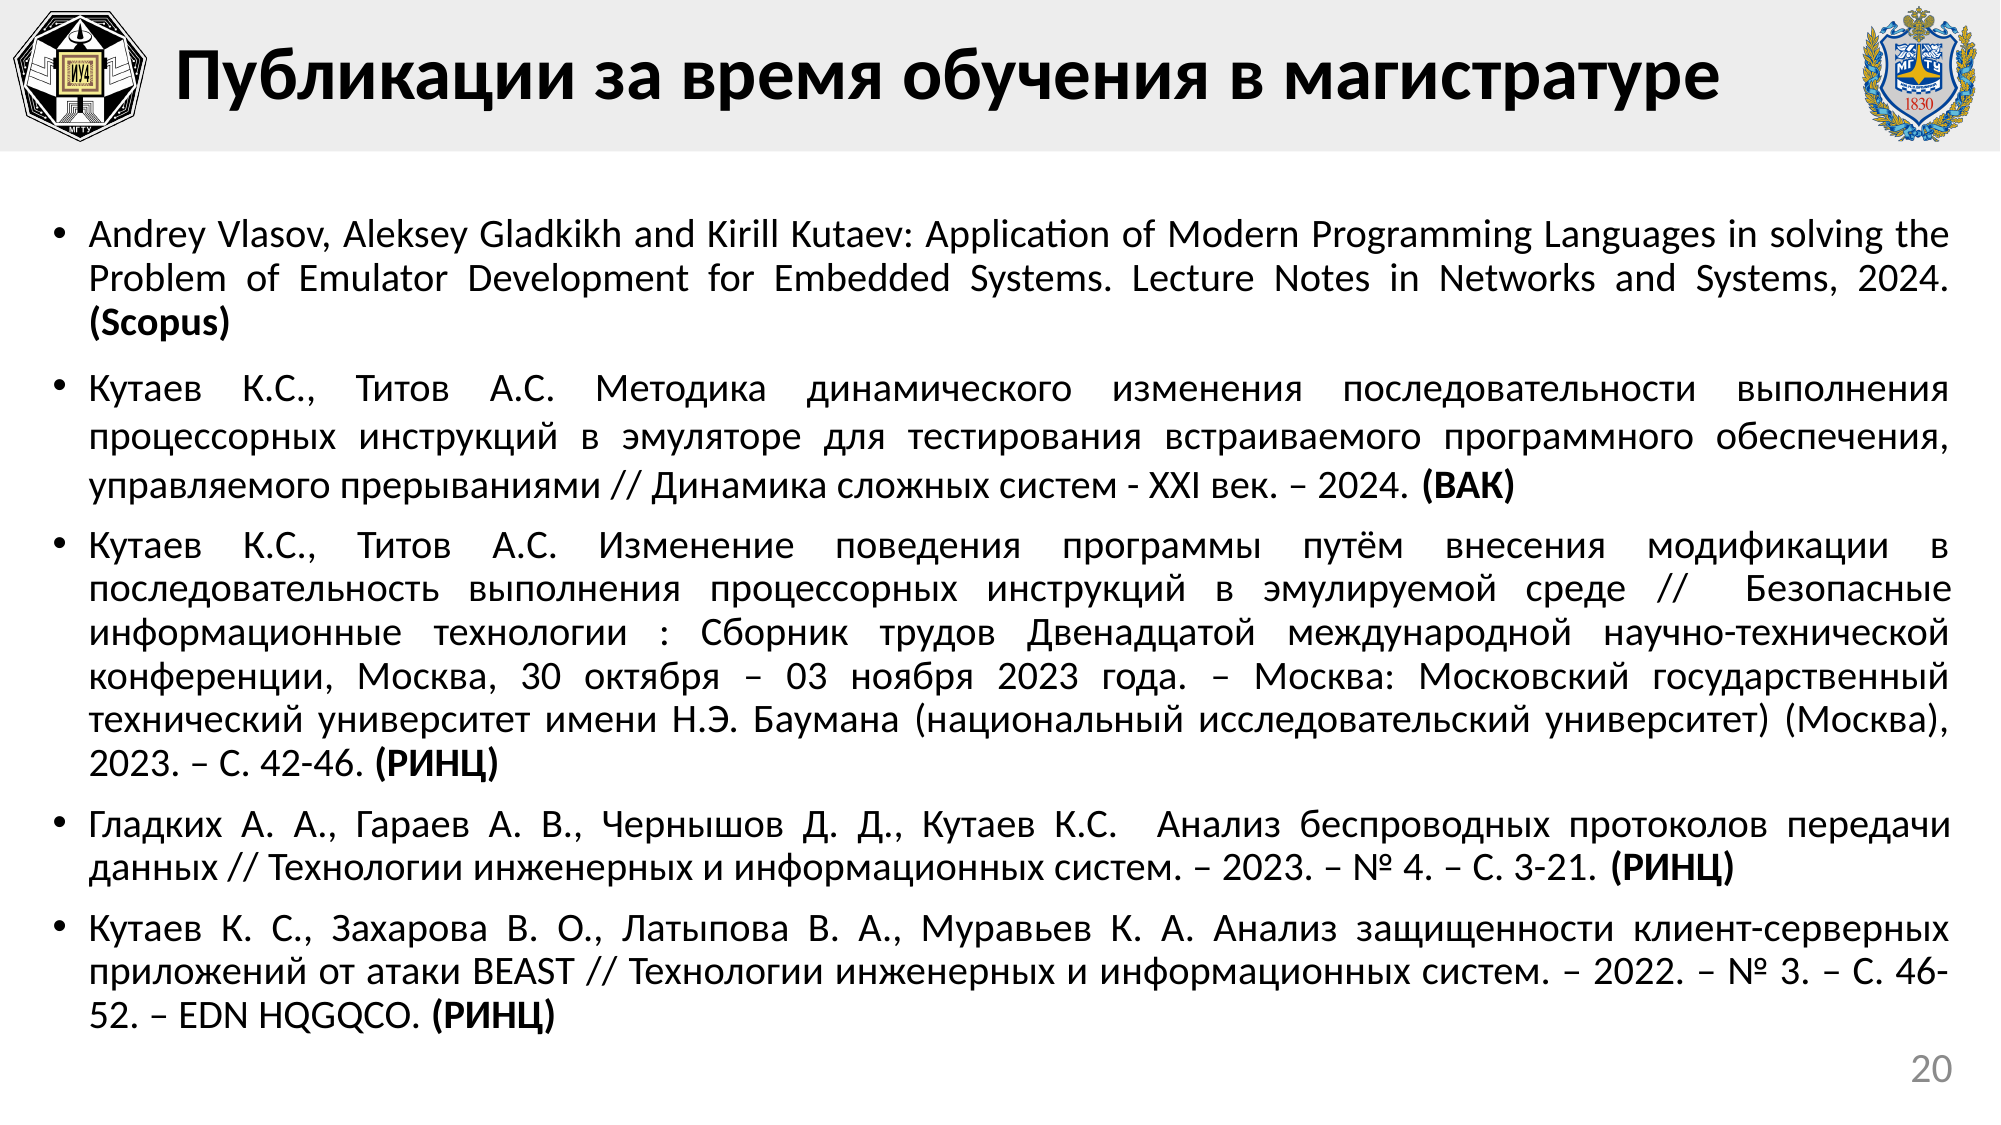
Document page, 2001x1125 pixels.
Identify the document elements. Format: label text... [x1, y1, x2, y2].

picture [1862, 6, 1977, 142]
slide_number 20 [1517, 1036, 1968, 1097]
title Публикации за время обучения в магистратуре [160, 0, 1850, 152]
list Andrey Vlasov, Aleksey Gladkikh and Kirill Kutaev: Application of Modern Programming Languages in solving the Problem of Emulator Development for Embedded Systems. Lecture Notes in Networks and Systems, 2024. (Scopus) Кутаев К.С., Титов А.С. Методика динамического изменения последовательности выполнения процессорных инструкций в эмуляторе для тестирования встраиваемого программного обеспечения, управляемого прерываниями // Динамика сложных систем - XXI век. – 2024. (ВАК) Кутаев К.С., Титов А.С. Изменение поведения программы путём внесения модификации в последовательность выполнения процессорных инструкций в эмулируемой среде // Безопасные информационные технологии : Сборник трудов Двенадцатой международной научно-технической конференции, Москва, 30 октября – 03 ноября 2023 года. – Москва: Московский государственный технический университет имени Н.Э. Баумана (национальный исследовательский университет) (Москва), 2023. – С. 42-46. (РИНЦ) Гладких А. А., Гараев А. В., Чернышов Д. Д., Кутаев К.С. Анализ беспроводных протоколов передачи данных // Технологии инженерных и информационных систем. – 2023. – № 4. – С. 3-21. (РИНЦ) Кутаев К. С., Захарова В. О., Латыпова В. А., Муравьев К. А. Анализ защищенности клиент-серверных приложений от атаки BEAST // Технологии инженерных и информационных систем. – 2022. – № 3. – С. 46-52. – EDN HQGQCO. (РИНЦ) [37, 205, 1968, 1047]
picture [13, 11, 147, 142]
